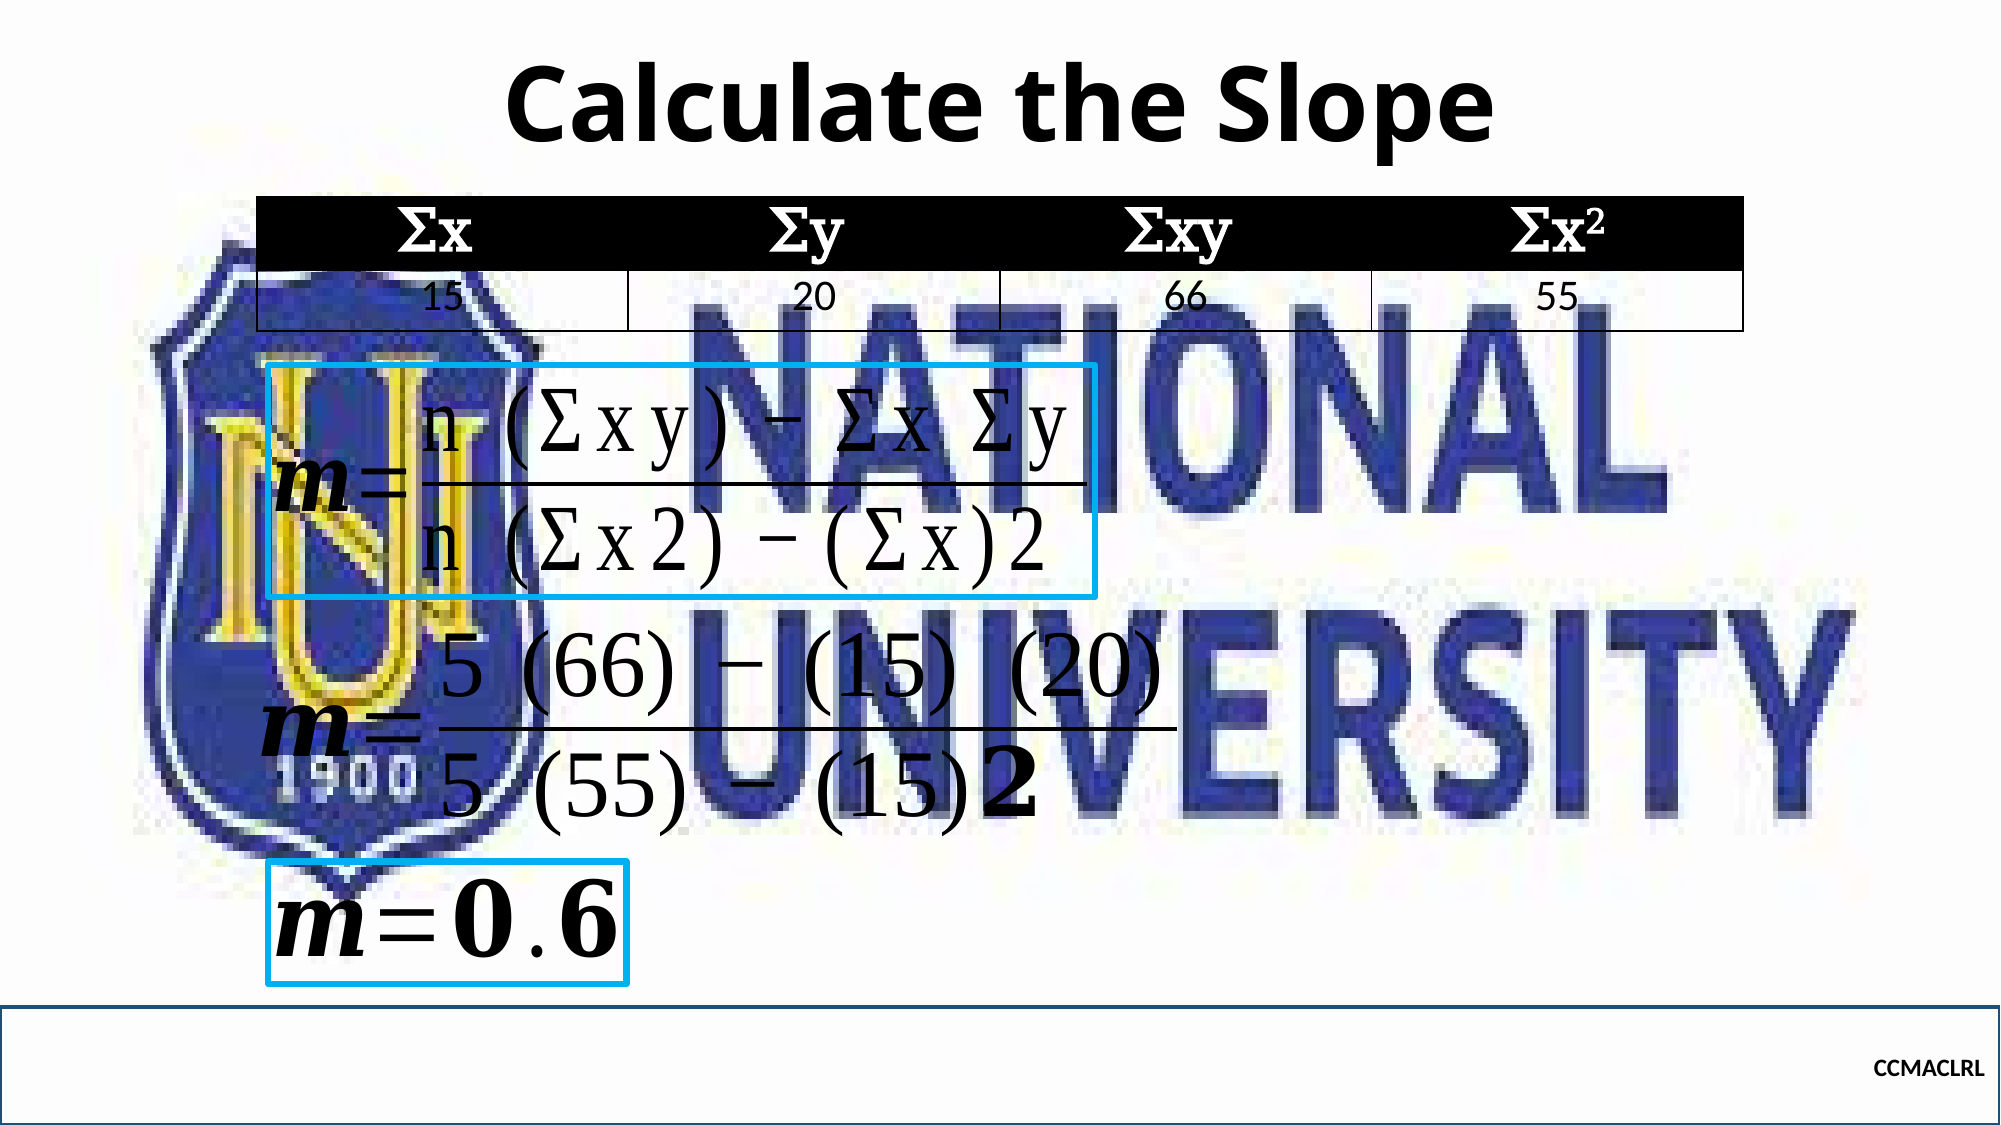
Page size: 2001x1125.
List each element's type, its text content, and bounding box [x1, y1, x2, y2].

table_cell 20 [629, 271, 999, 330]
table_cell 55 [1372, 271, 1742, 330]
title Calculate the Slope [75, 53, 1925, 172]
table_header Σx2 [1372, 197, 1743, 269]
footer CCMACLRL [0, 1007, 2000, 1125]
table_header Σx [257, 197, 628, 269]
table_cell 66 [1001, 271, 1371, 330]
picture [0, 0, 2000, 1007]
table_header Σxy [1000, 197, 1372, 269]
table_cell 15 [258, 271, 627, 330]
table_header Σy [628, 197, 1000, 269]
